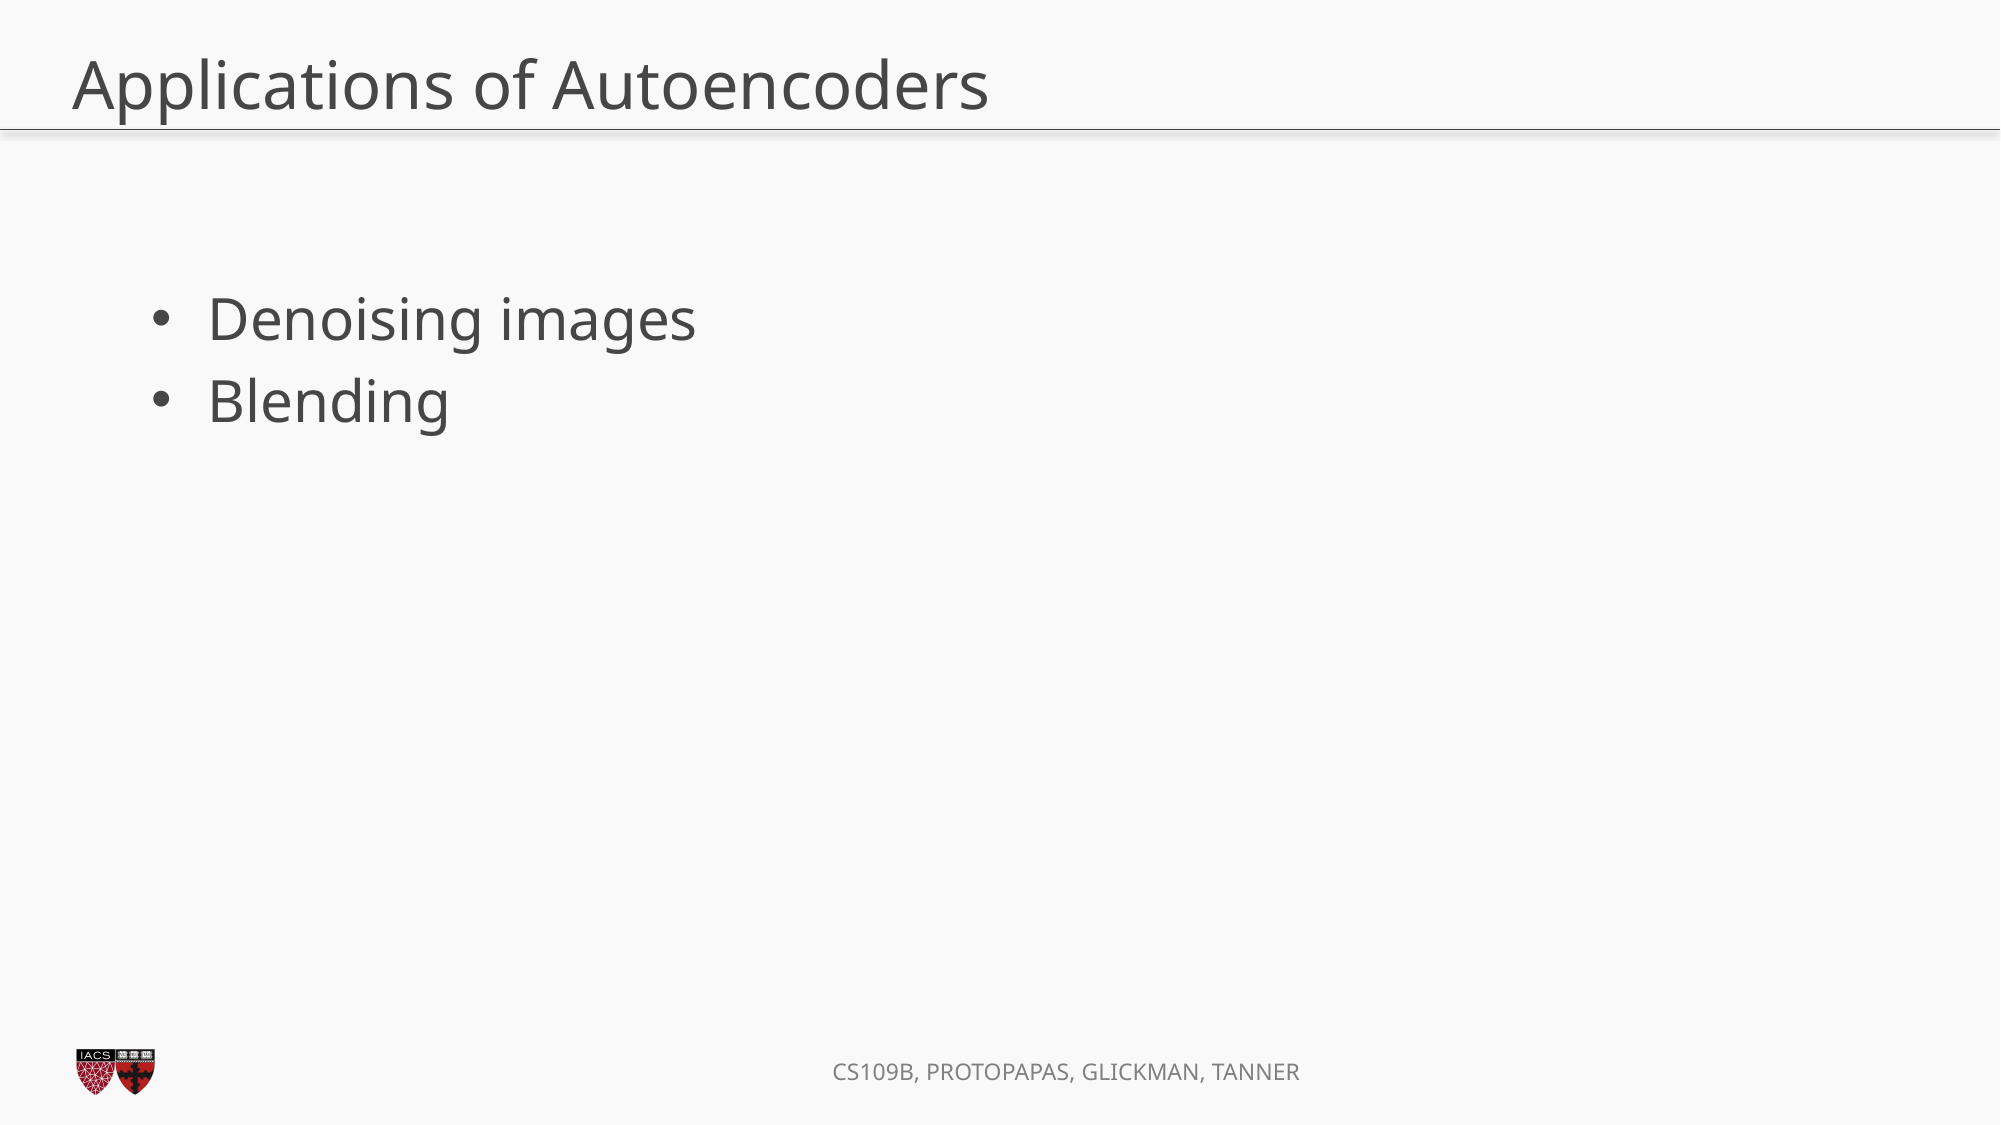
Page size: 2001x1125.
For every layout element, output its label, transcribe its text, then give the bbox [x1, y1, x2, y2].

list Denoising images Blending [136, 193, 1962, 540]
title Applications of Autoencoders [57, 35, 1943, 162]
picture [75, 1049, 155, 1095]
